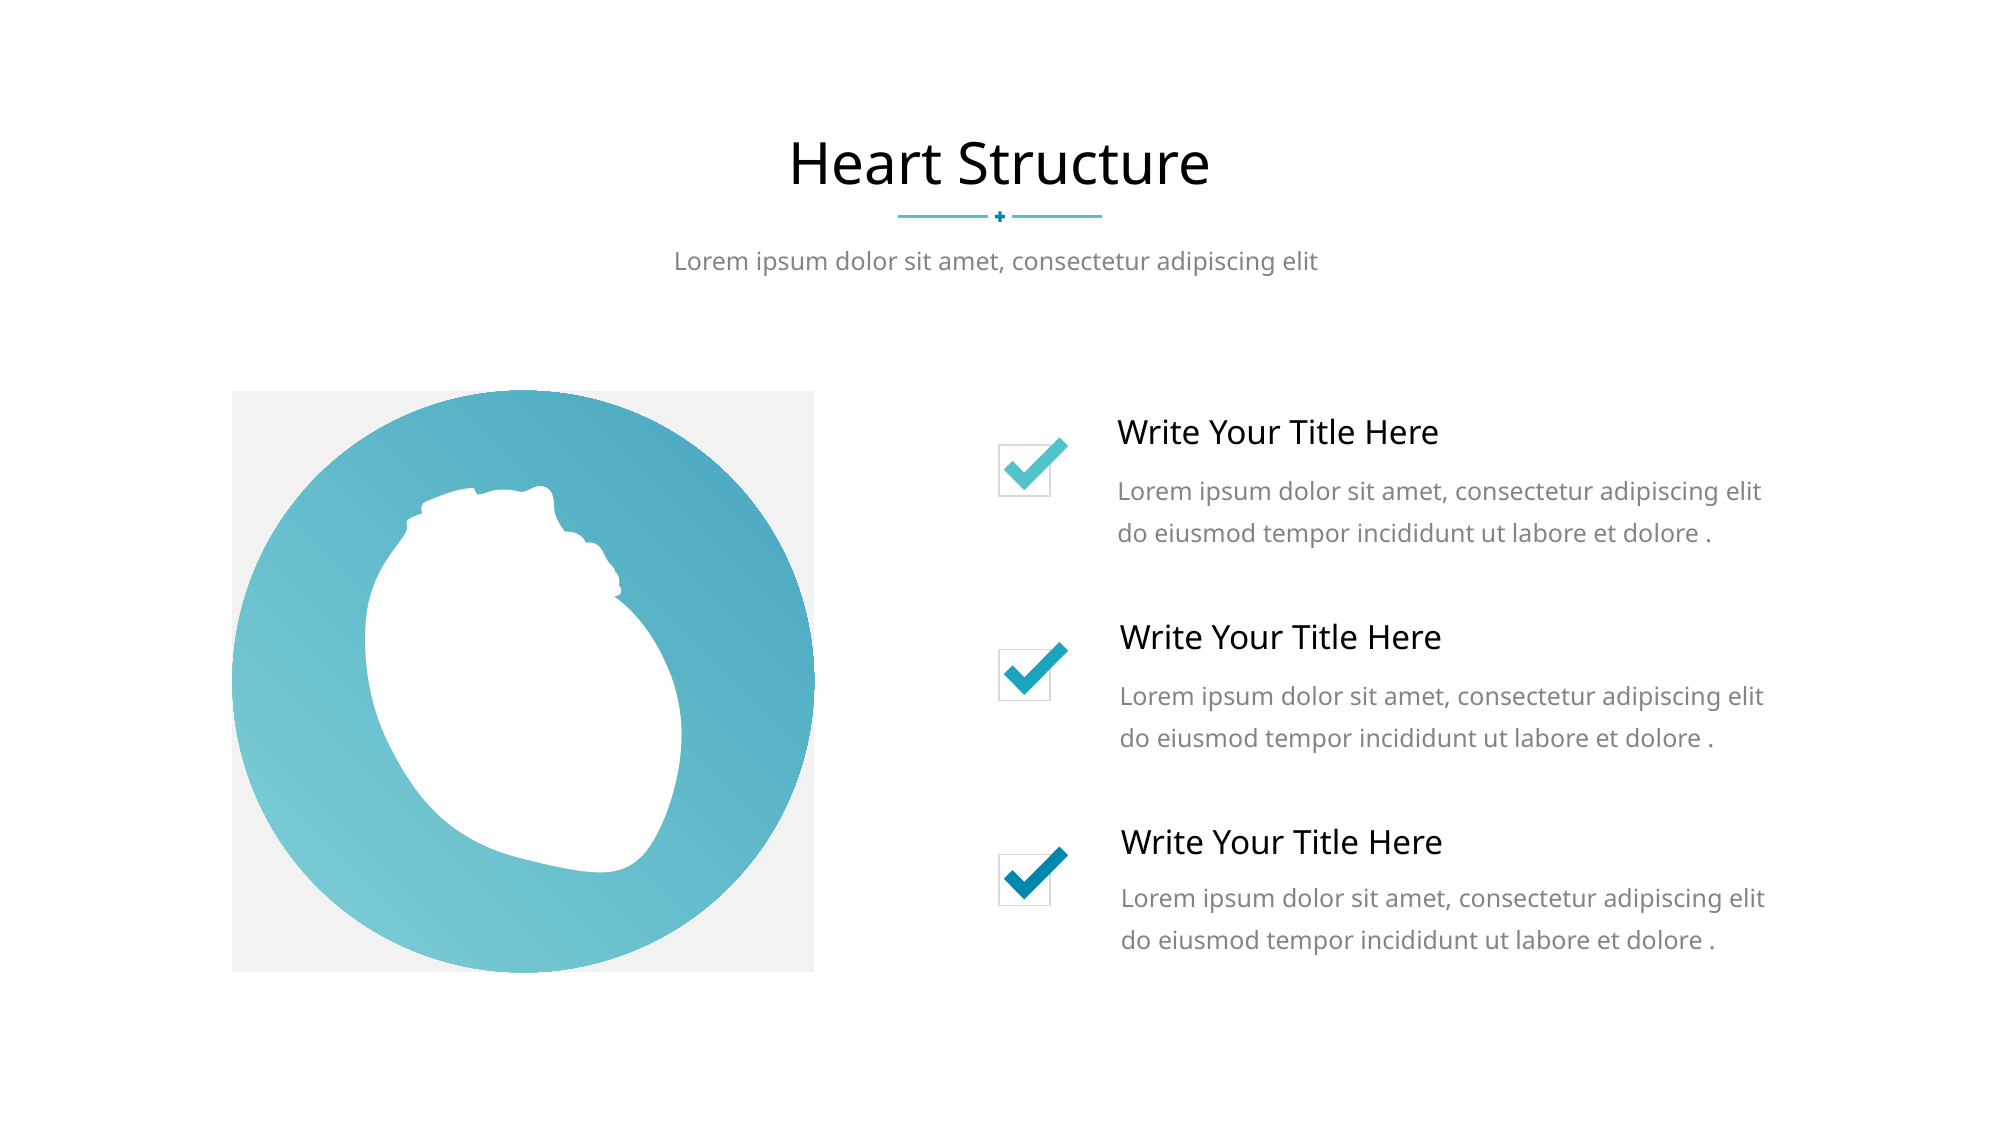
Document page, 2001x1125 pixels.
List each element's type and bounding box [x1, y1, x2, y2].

text_box [359, 485, 687, 878]
text_box [483, 118, 1517, 281]
text_box [999, 403, 1788, 960]
picture [232, 390, 815, 973]
